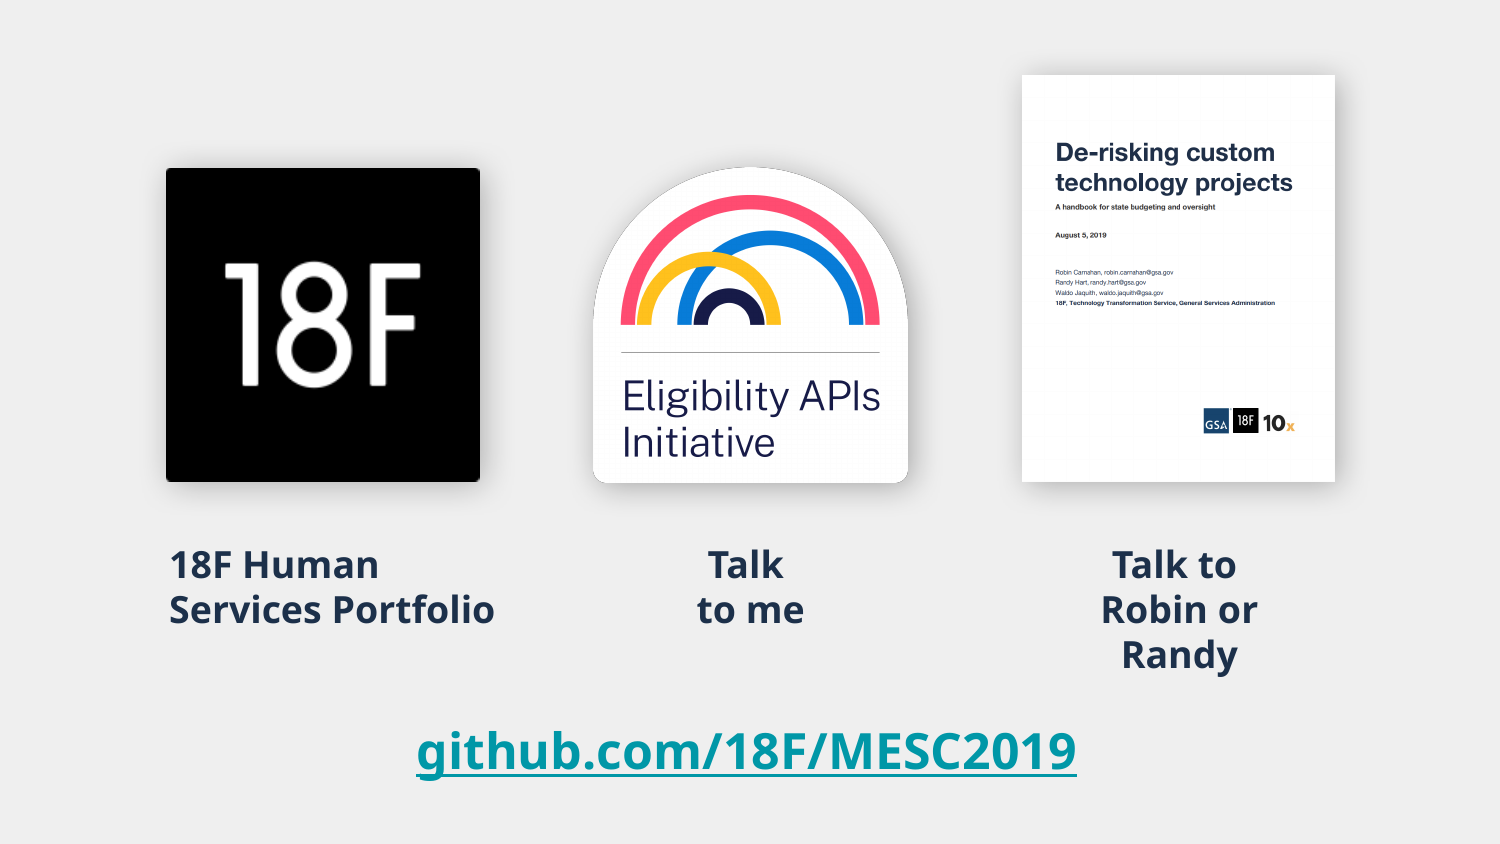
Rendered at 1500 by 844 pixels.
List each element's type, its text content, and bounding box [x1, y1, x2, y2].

text_box Talk to me [593, 525, 908, 704]
text_box 18F Human Services Portfolio [154, 525, 534, 704]
picture [593, 167, 909, 483]
text_box Talk to Robin or Randy [1022, 525, 1337, 704]
text_box github.com/18F/MESC2019 [73, 704, 1421, 843]
picture [166, 168, 480, 482]
picture [1021, 74, 1335, 482]
